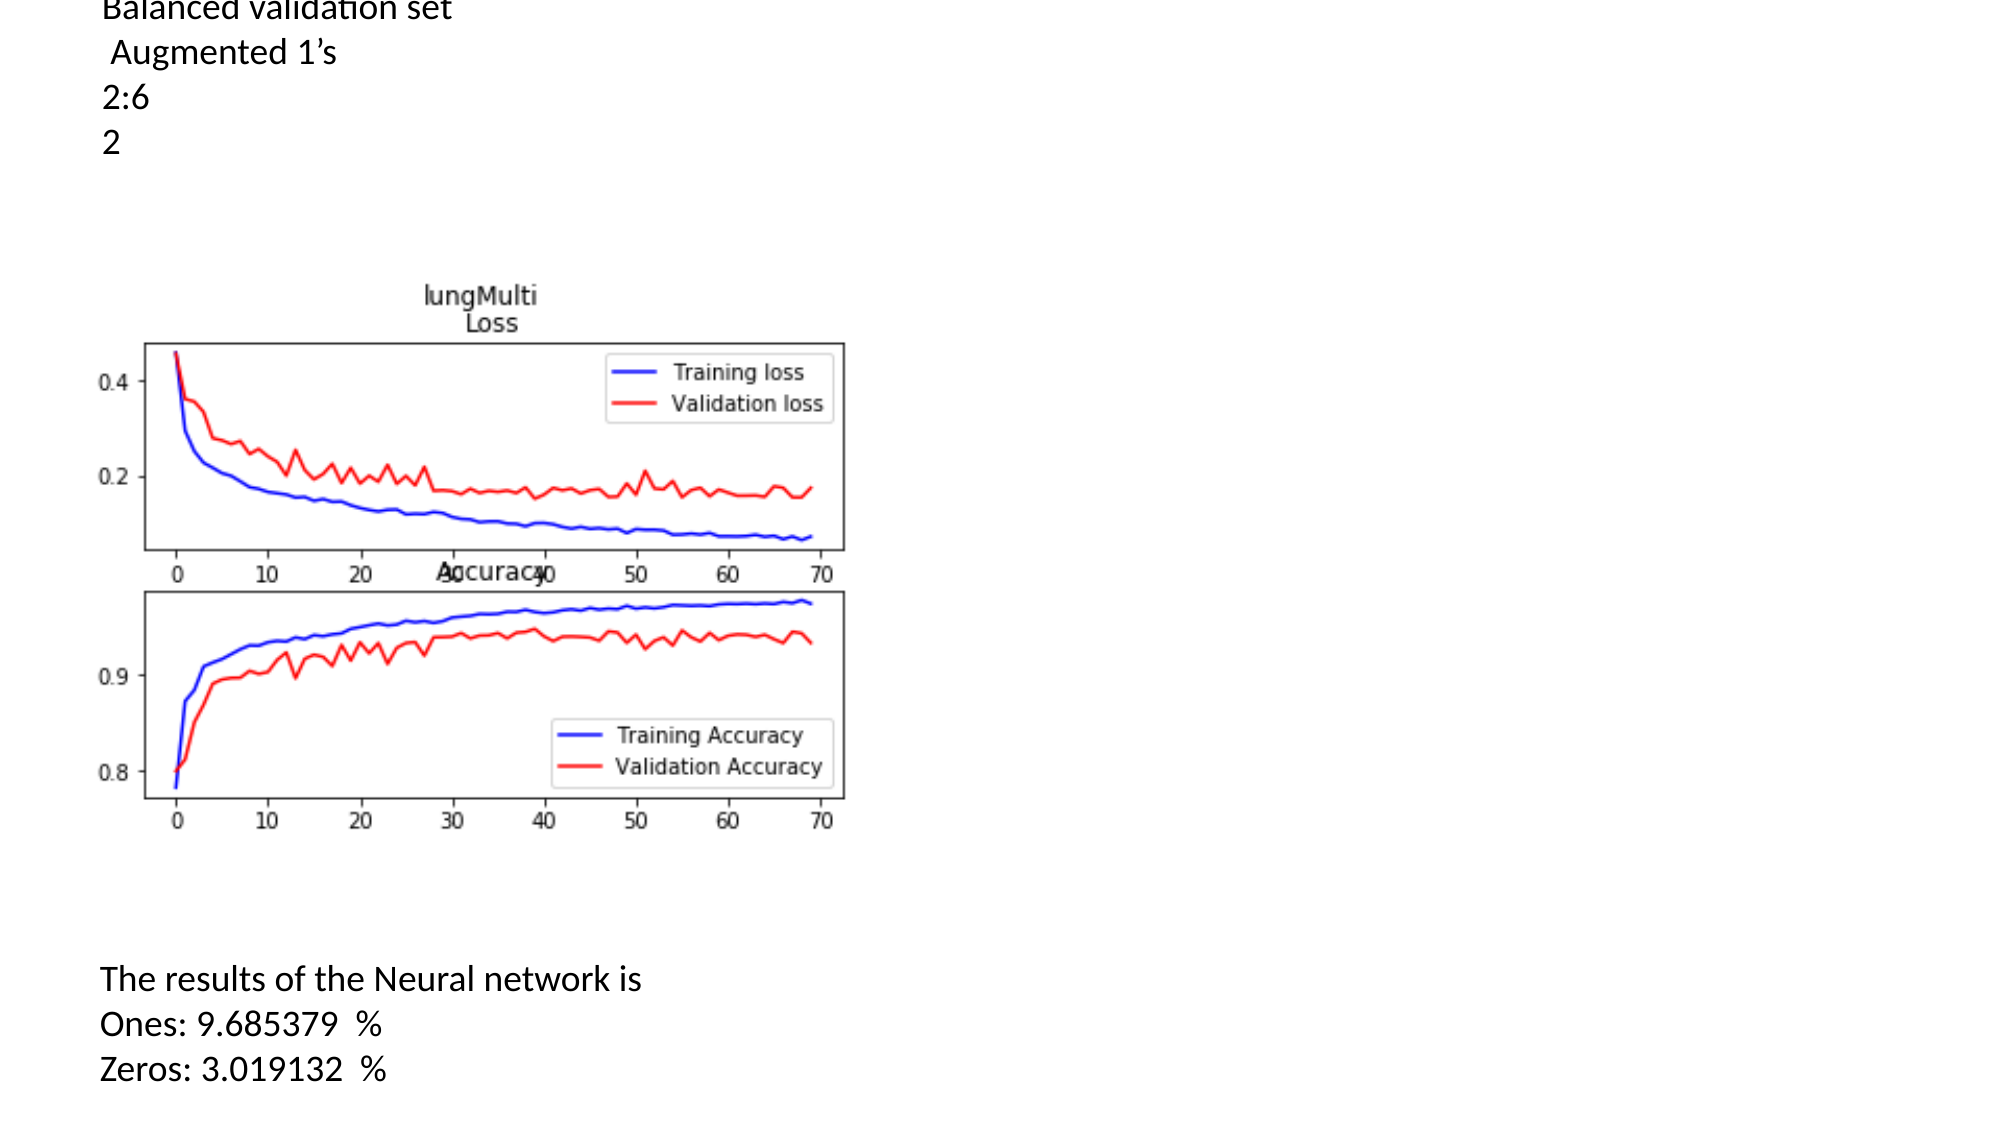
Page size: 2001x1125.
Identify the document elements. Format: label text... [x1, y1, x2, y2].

text_box Balanced validation set Augmented 1’s 2:6 2 [87, 0, 468, 170]
text_box The results of the Neural network is Ones: 9.685379 % Zeros: 3.019132 % [84, 946, 1085, 1097]
picture [82, 270, 858, 848]
